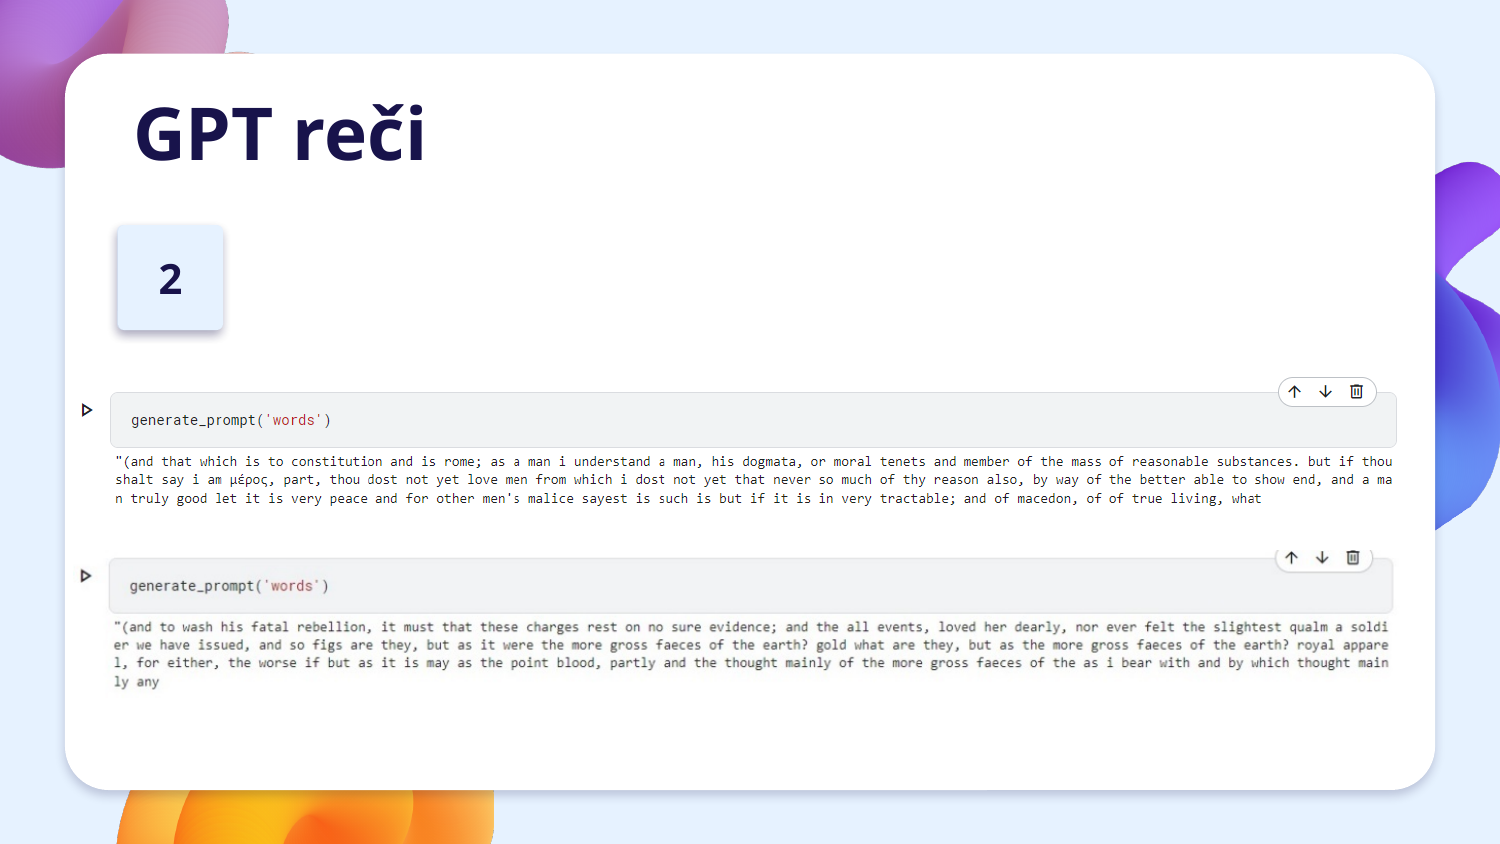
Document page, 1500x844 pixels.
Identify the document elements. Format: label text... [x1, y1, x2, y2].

picture [73, 549, 1405, 700]
picture [116, 791, 494, 844]
text_box 2 [117, 225, 224, 331]
picture [73, 376, 1401, 512]
picture [1436, 96, 1500, 529]
title GPT reči [118, 72, 1382, 167]
picture [0, 0, 346, 280]
